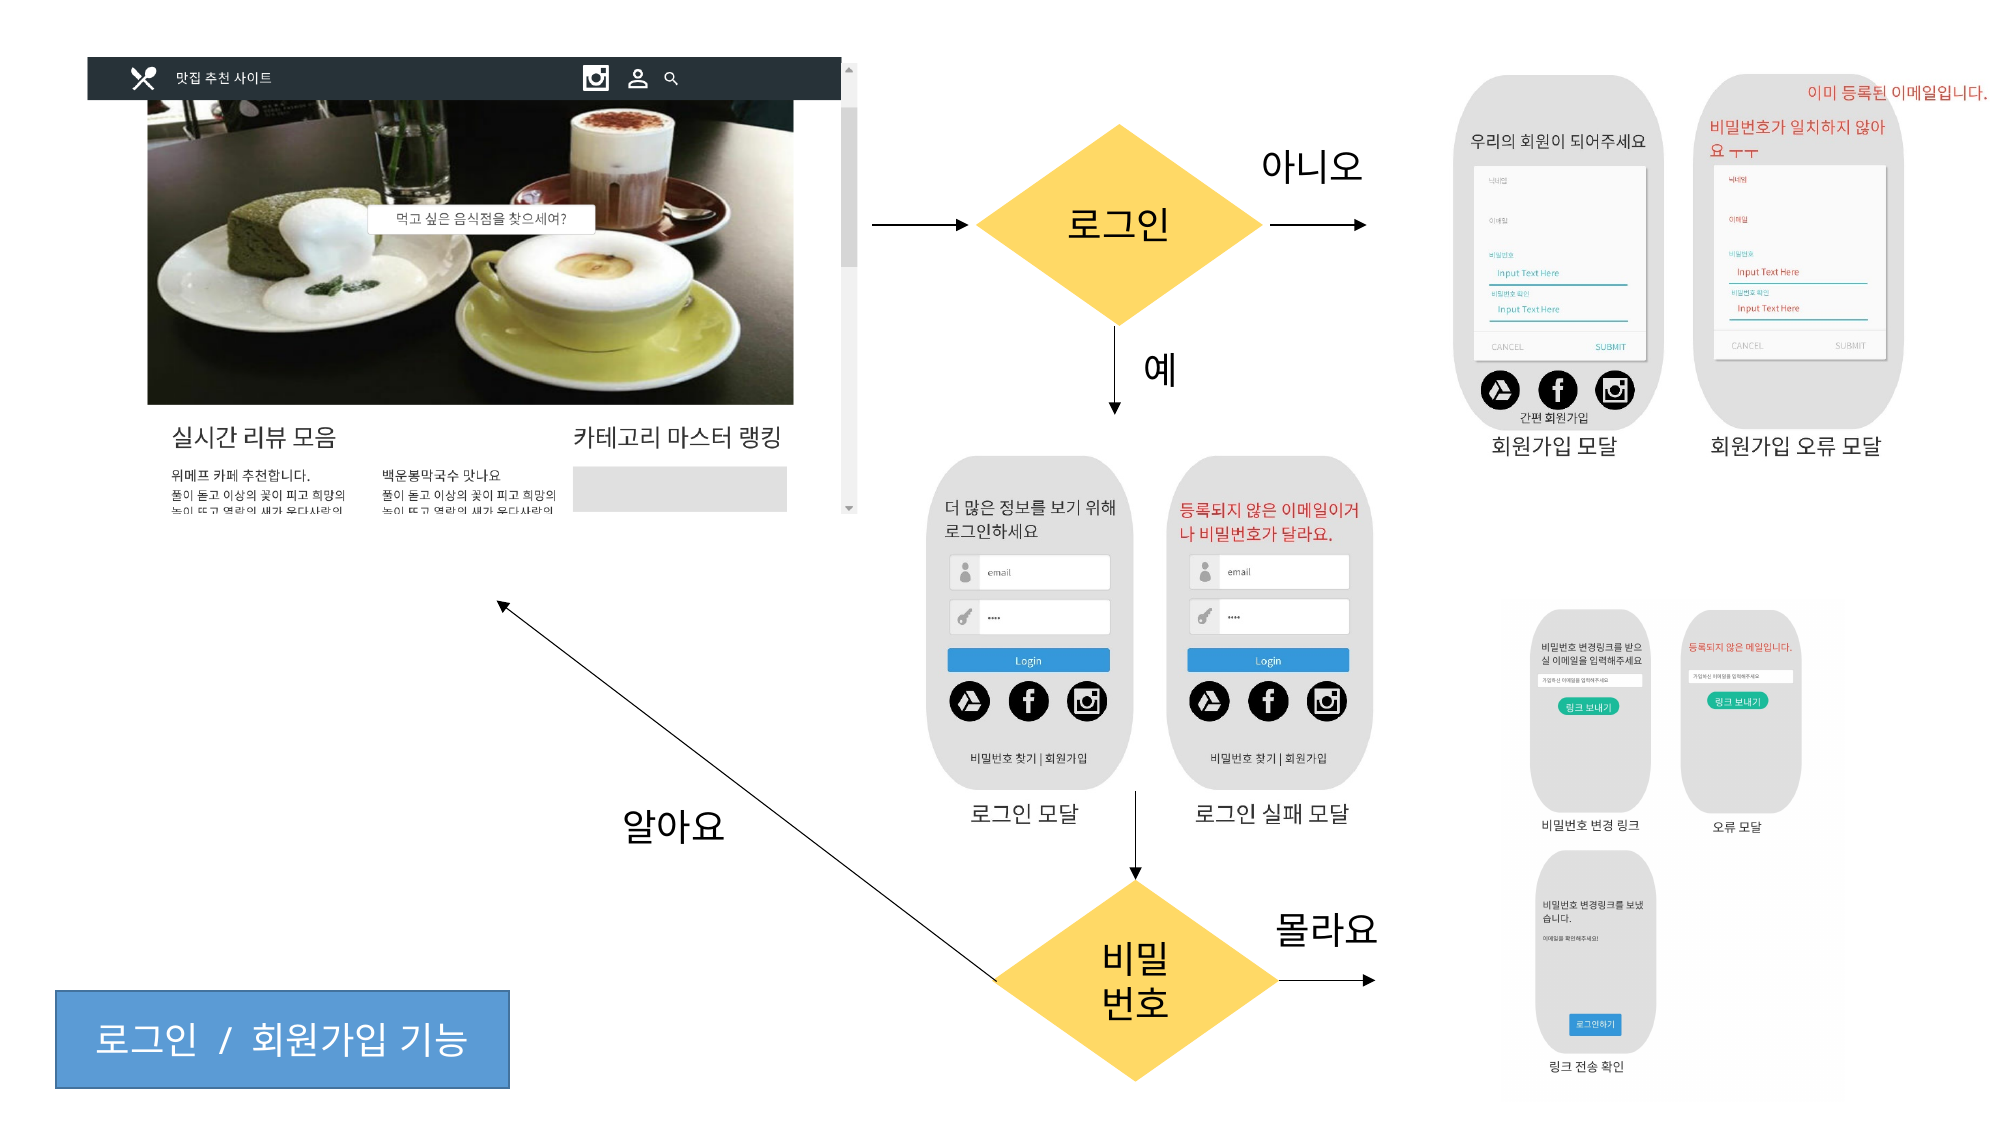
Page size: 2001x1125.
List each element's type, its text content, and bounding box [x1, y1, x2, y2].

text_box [496, 600, 997, 982]
text_box 예 [1129, 339, 1204, 400]
text_box 비밀 번호 [992, 879, 1281, 1083]
picture [1501, 599, 1845, 1102]
picture [8, 57, 2000, 845]
text_box 로그인 [974, 122, 1265, 328]
text_box 아니오 [1246, 136, 1399, 196]
text_box 로그인 / 회원가입 기능 [55, 990, 510, 1089]
text_box 몰라요 [1261, 899, 1415, 960]
